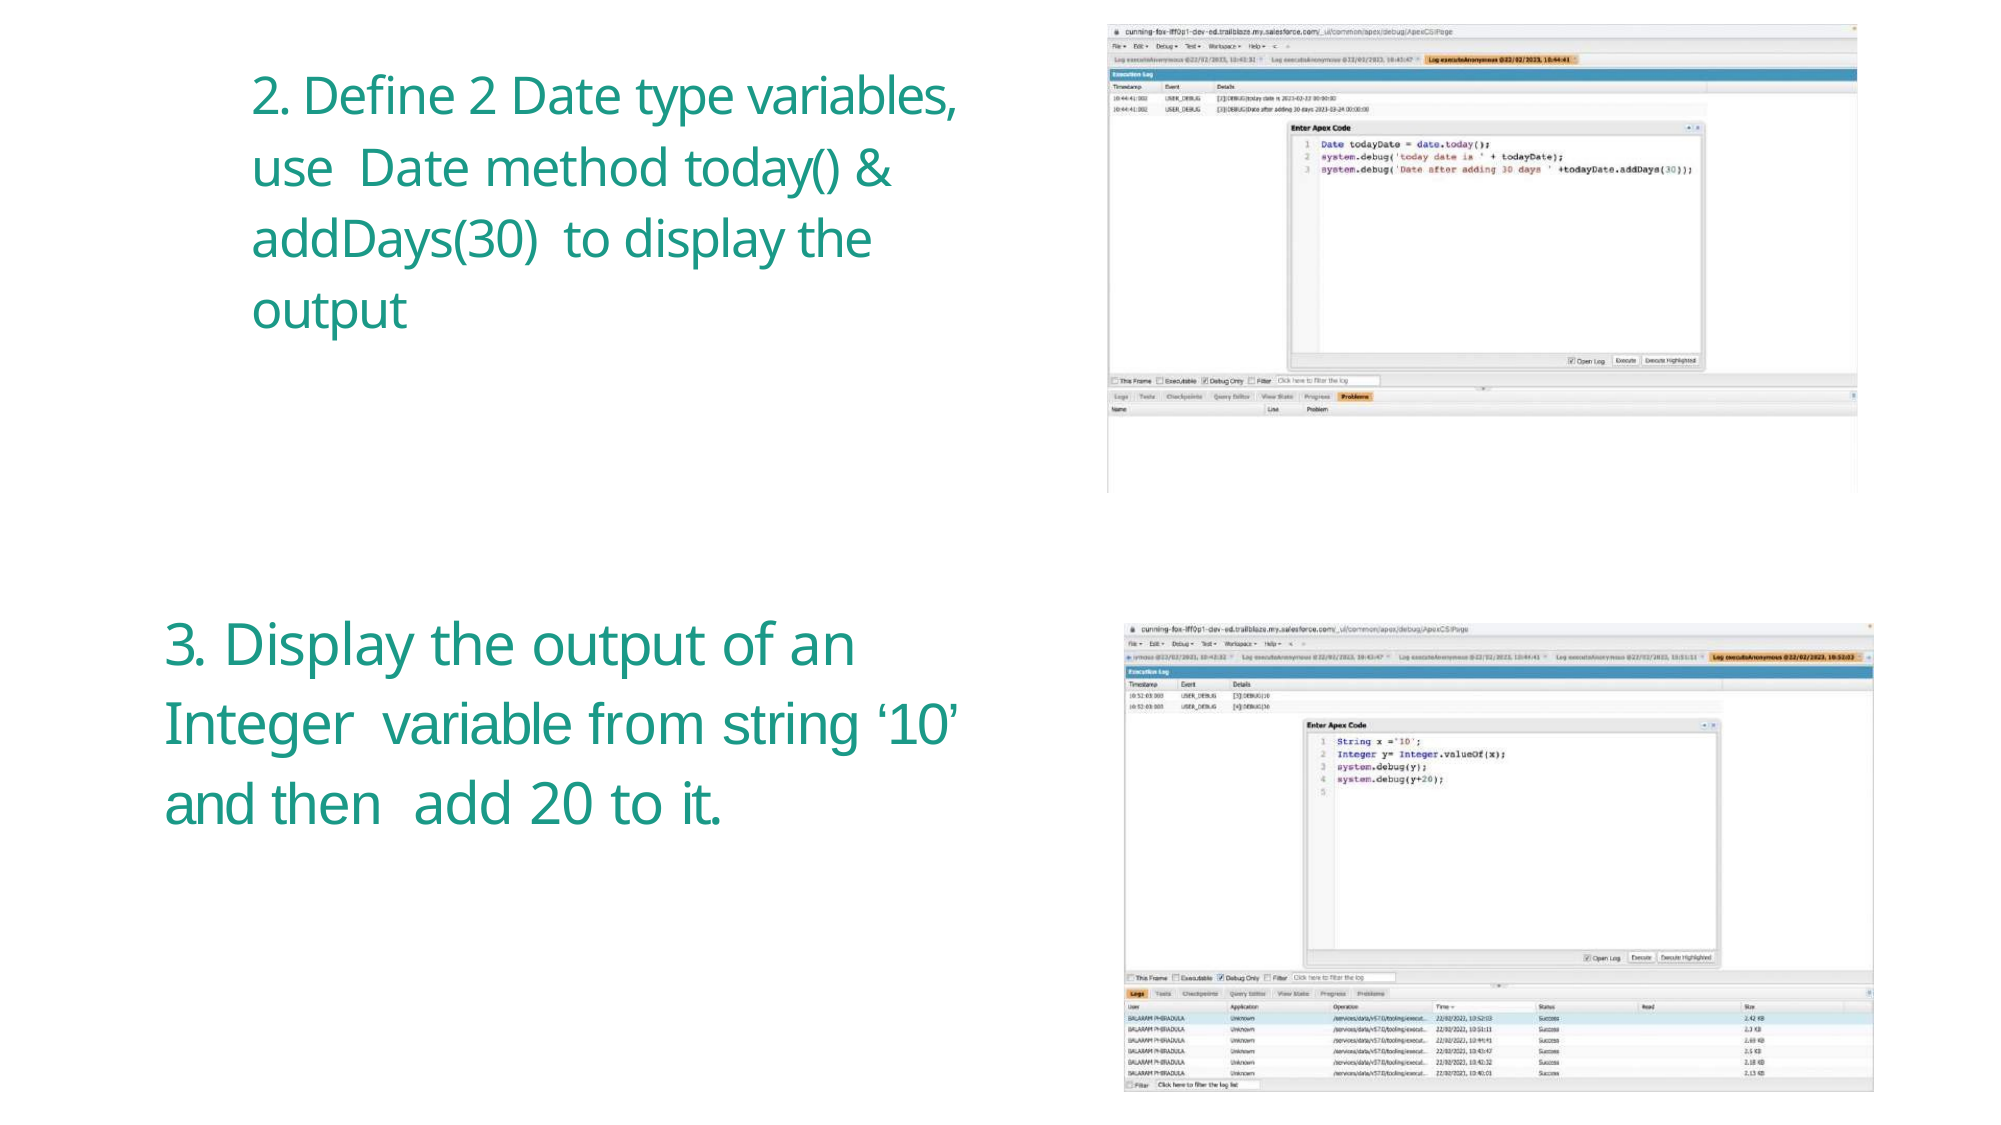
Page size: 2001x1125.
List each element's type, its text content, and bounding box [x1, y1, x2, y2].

text_box 2. Define 2 Date type variables, use Date method today() & addDays(30) to display the output [249, 52, 1030, 340]
text_box 3. Display the output of an Integer variable from string ‘10’ and then add 20 to it. [162, 594, 983, 837]
text_box [1107, 24, 1858, 493]
text_box [1123, 623, 1874, 1092]
